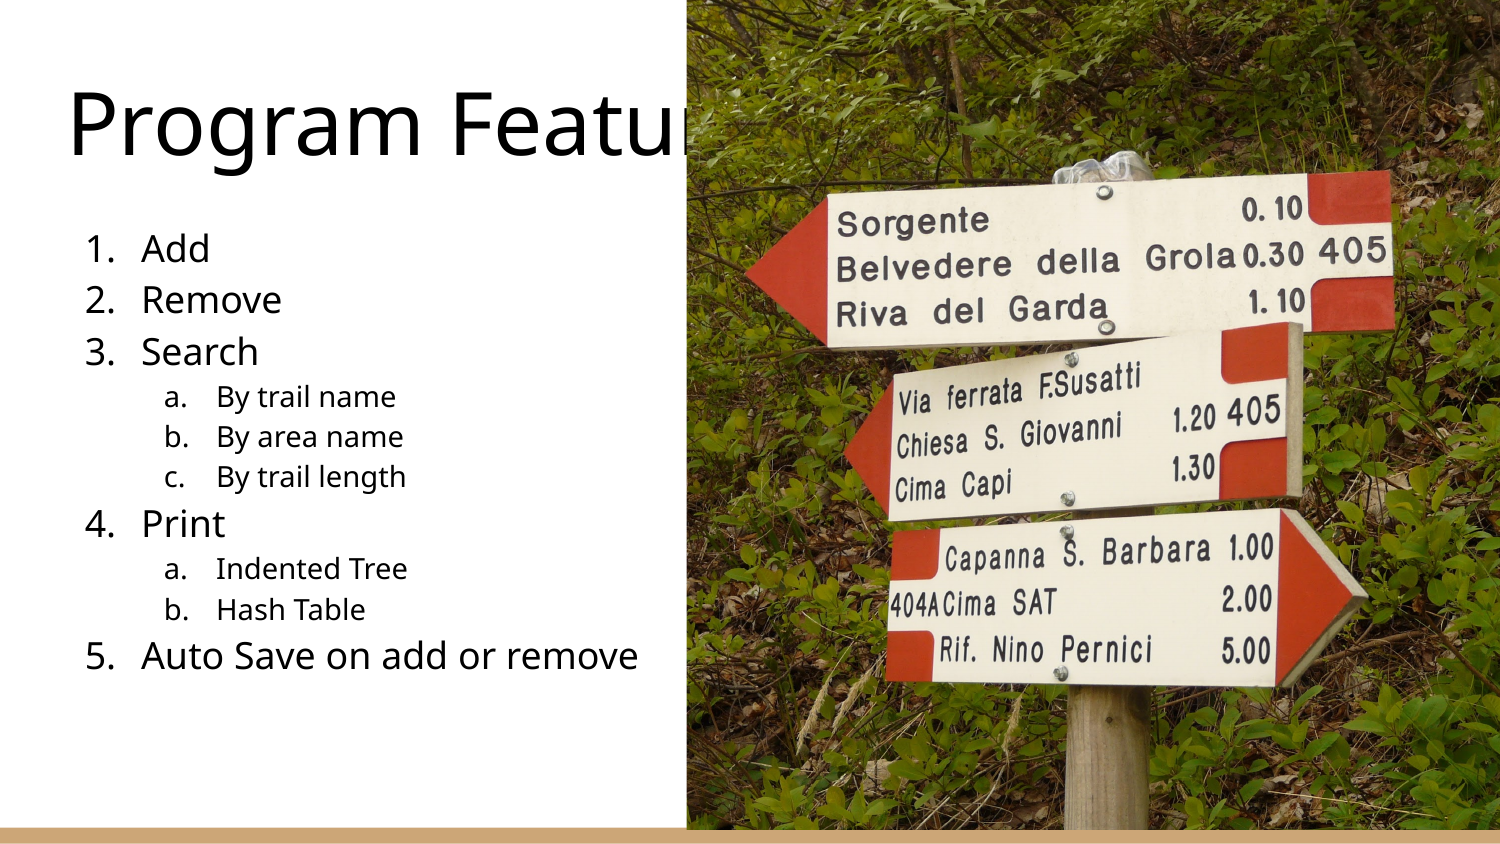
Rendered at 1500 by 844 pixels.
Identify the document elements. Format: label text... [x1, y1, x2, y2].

picture [686, 0, 1500, 830]
title Program Features [51, 51, 681, 189]
list Add Remove Search By trail name By area name By trail length Print Indented Tree Hash Table Auto Save on add or remove [51, 203, 681, 754]
